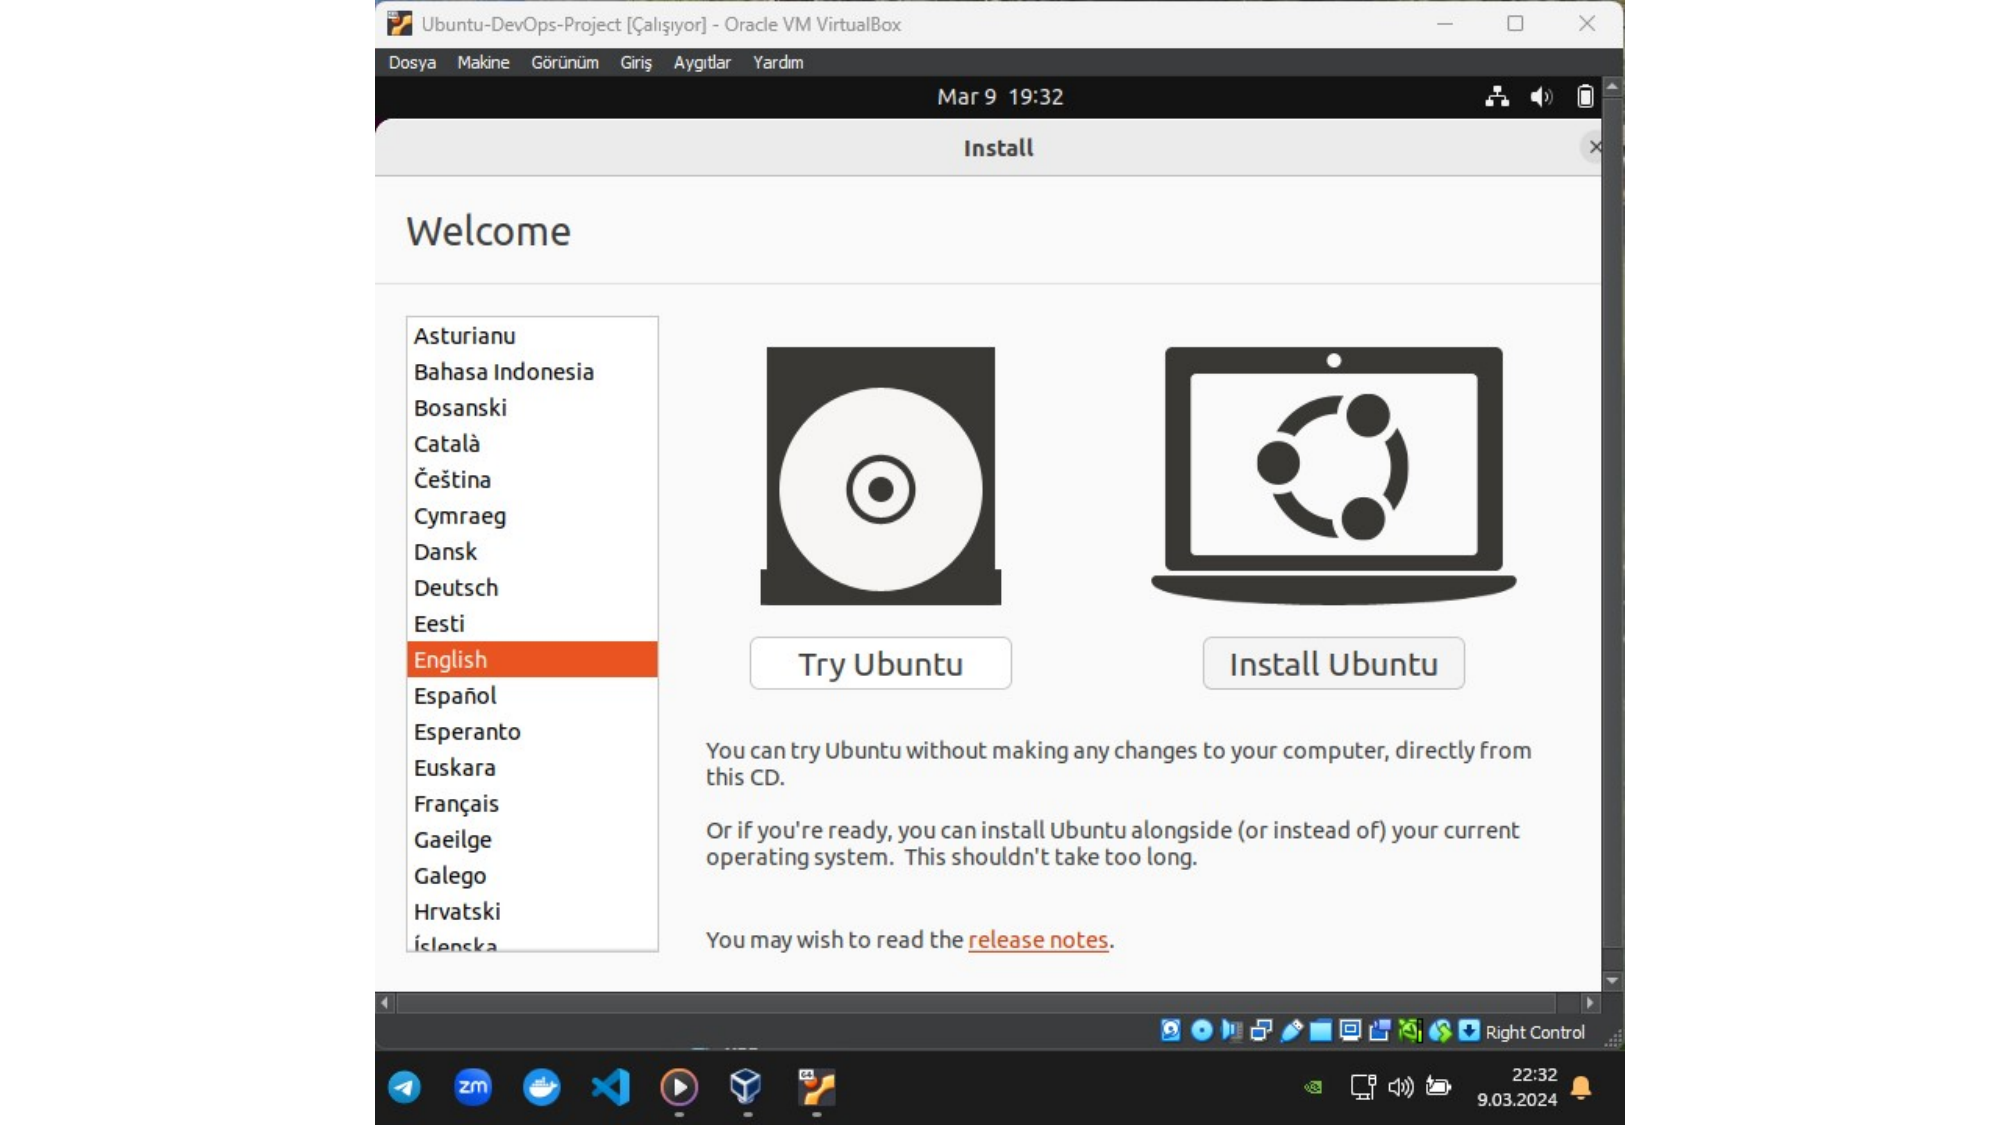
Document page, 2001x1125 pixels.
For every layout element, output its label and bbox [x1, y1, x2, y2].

picture [374, 0, 1625, 1125]
